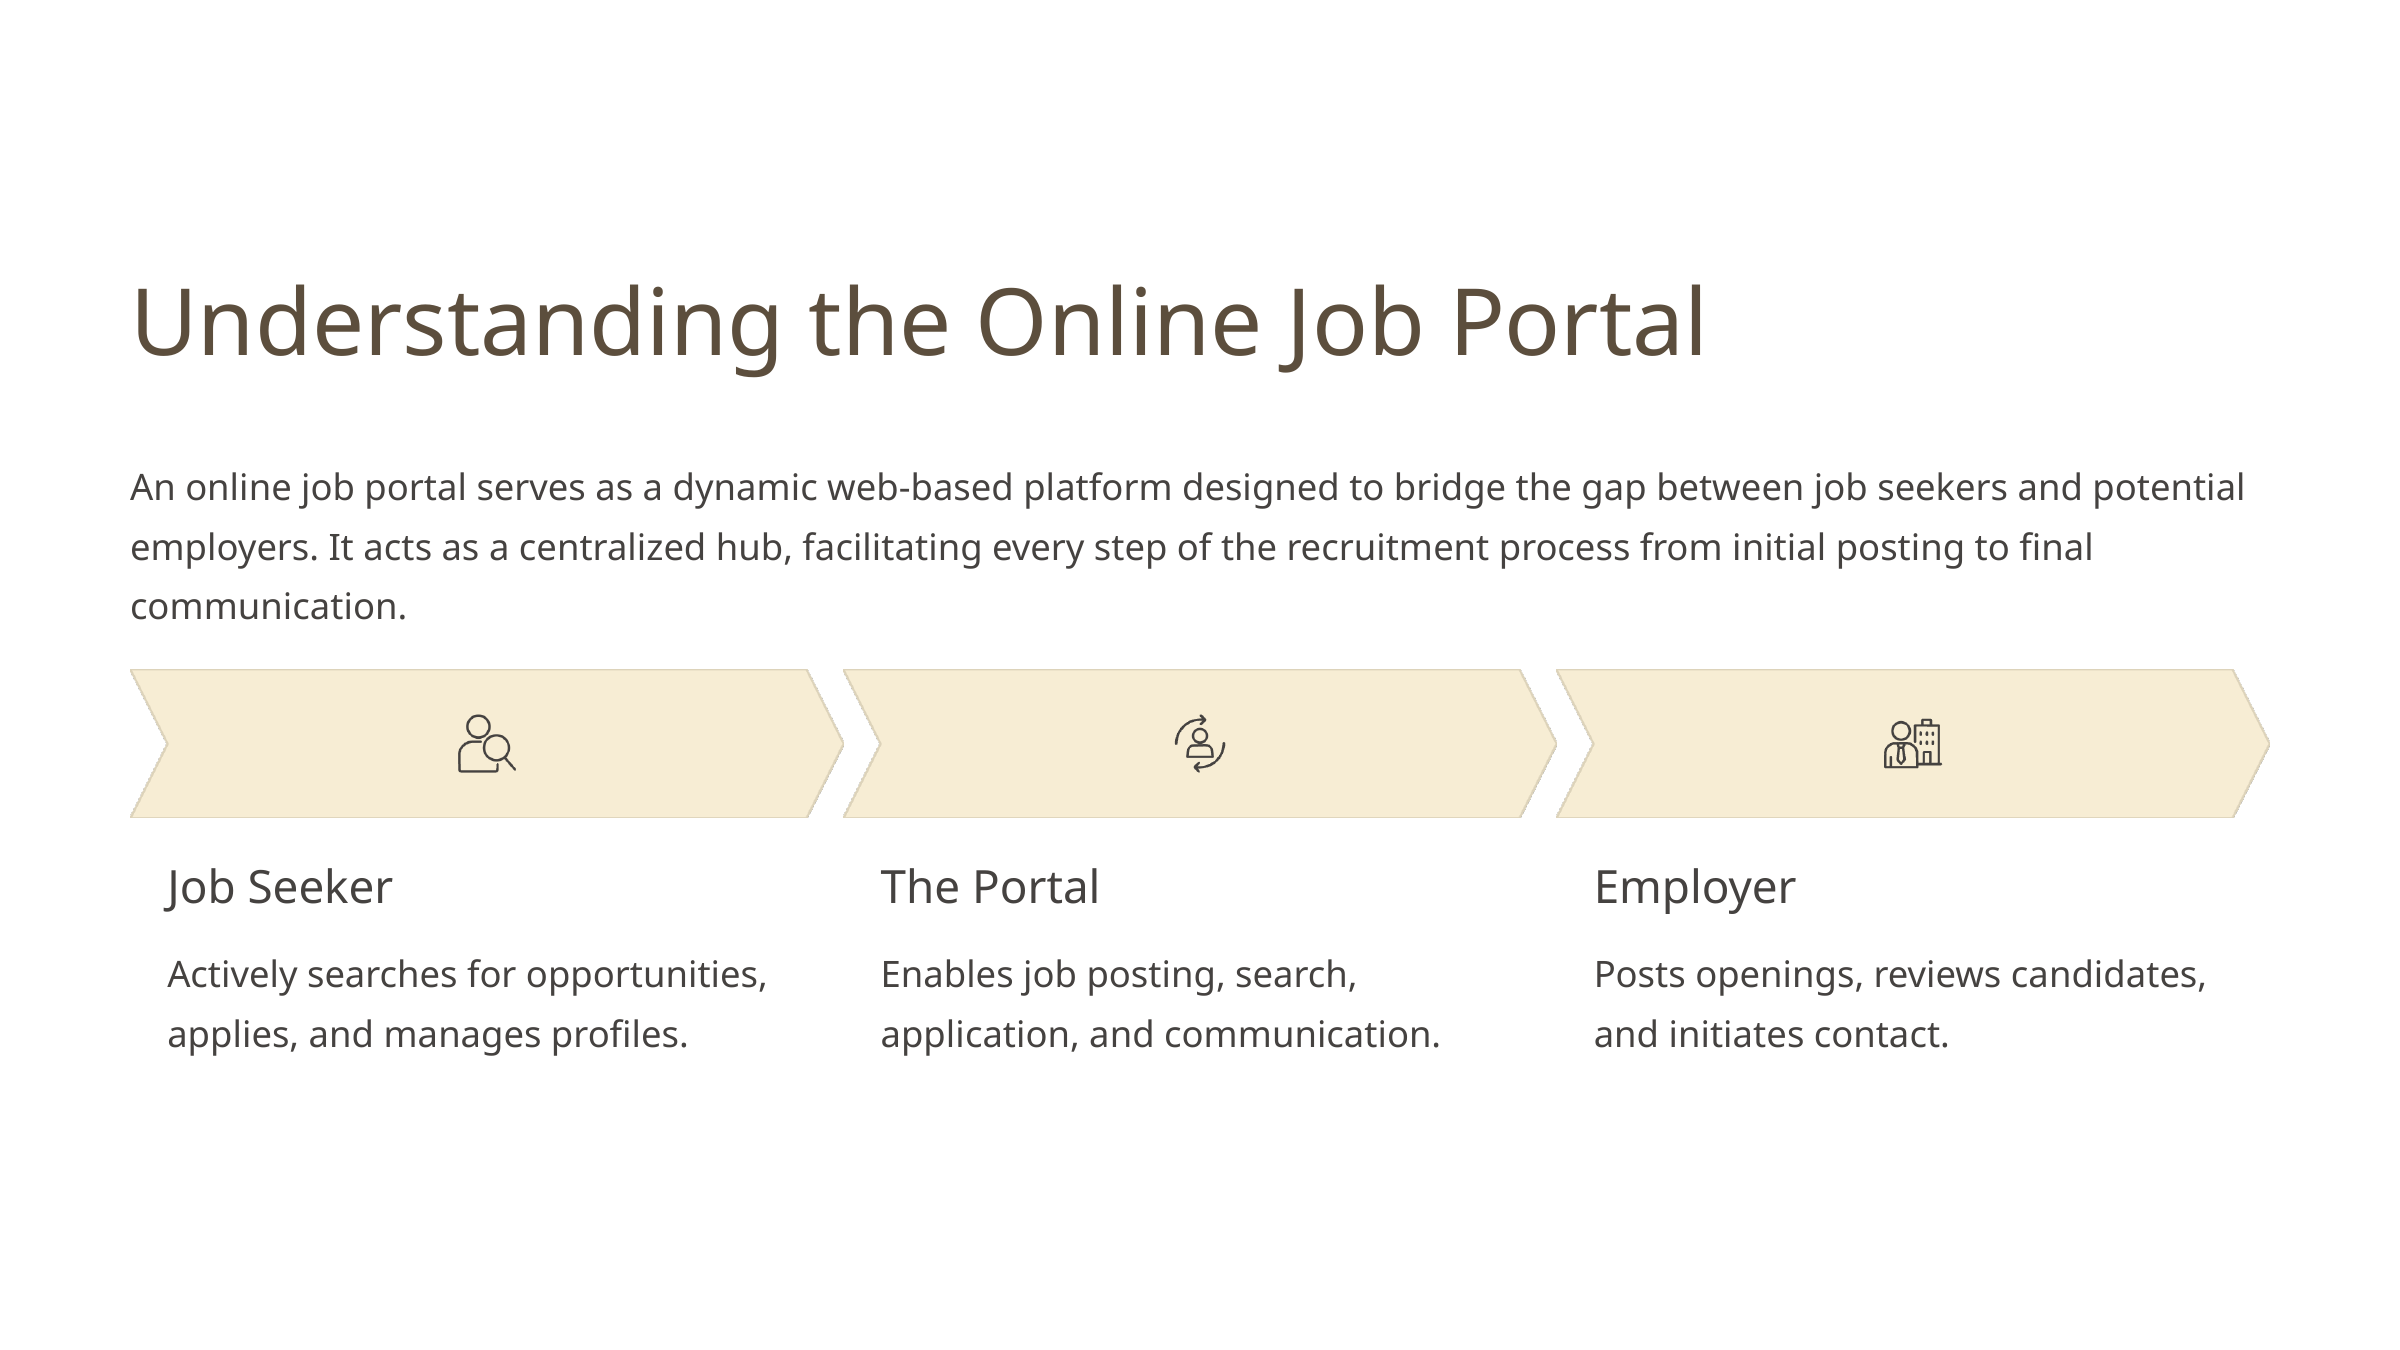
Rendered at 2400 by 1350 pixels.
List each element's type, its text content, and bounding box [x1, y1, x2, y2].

text_box Actively searches for opportunities, applies, and manages profiles. [167, 935, 807, 1055]
text_box Posts openings, reviews candidates, and initiates contact. [1593, 935, 2233, 1055]
text_box Employer [1593, 855, 2059, 914]
text_box Job Seeker [167, 855, 633, 914]
text_box Enables job posting, search, application, and communication. [880, 935, 1520, 1055]
text_box Understanding the Online Job Portal [130, 258, 1868, 375]
text_box The Portal [880, 855, 1346, 914]
text_box An online job portal serves as a dynamic web-based platform designed to bridge the gap between job seekers and potential employers. It acts as a centralized hub, facilitating every step of the recruitment process from initial posting to final communication. [130, 448, 2270, 628]
picture [130, 669, 2270, 818]
